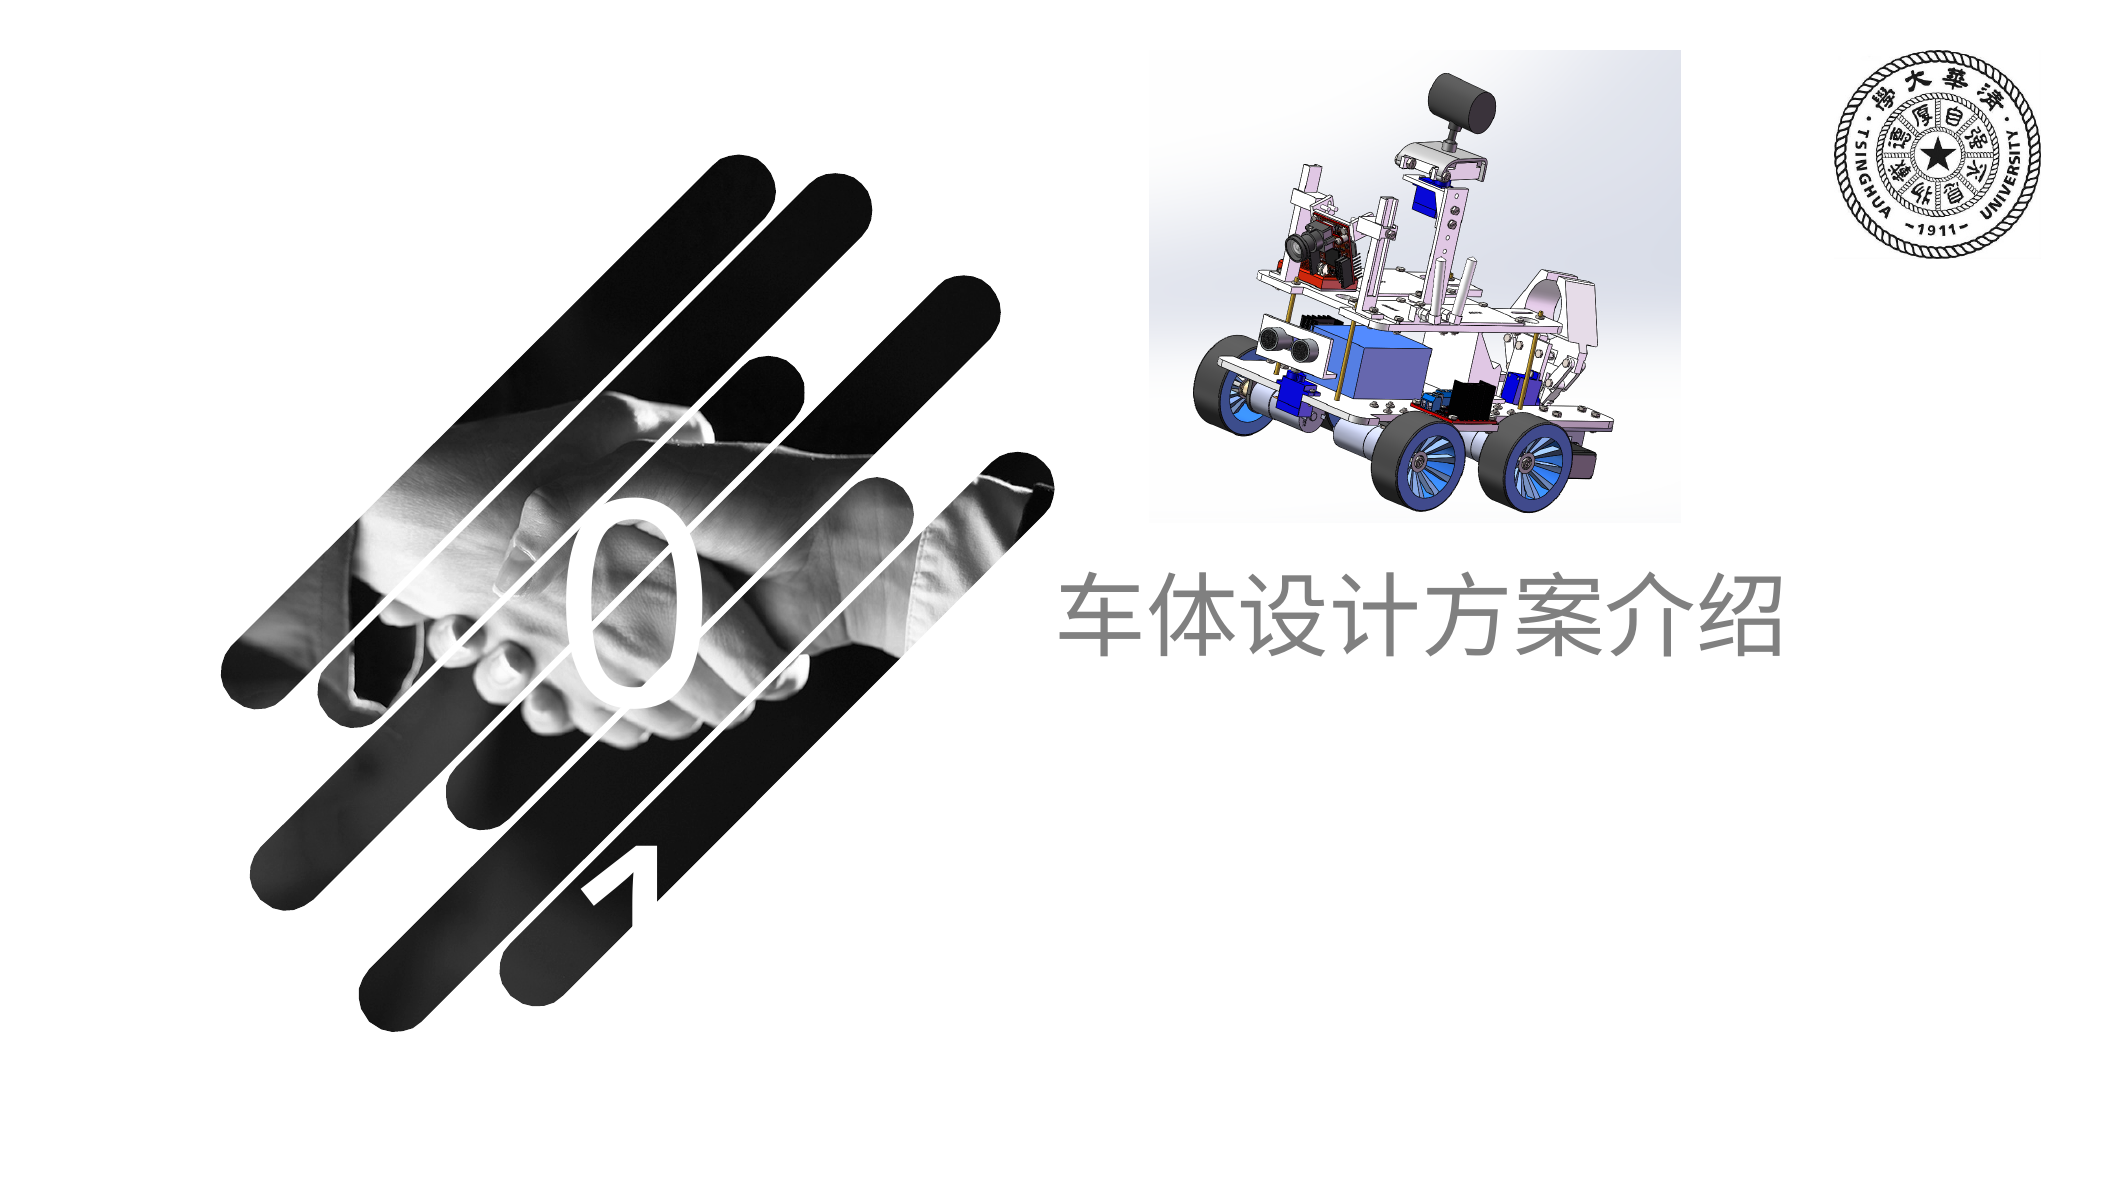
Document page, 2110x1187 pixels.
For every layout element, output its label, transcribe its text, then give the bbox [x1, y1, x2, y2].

text_box [249, 651, 457, 911]
picture [1149, 50, 1681, 523]
text_box [812, 275, 1001, 511]
text_box [466, 154, 776, 411]
text_box [317, 536, 457, 728]
picture [1834, 50, 2041, 259]
text_box [220, 420, 457, 710]
text_box [818, 451, 1055, 741]
text_box 车体设计方案介绍 [1054, 557, 1835, 668]
text_box [582, 173, 873, 411]
text_box [358, 881, 457, 1032]
text_box 01 [457, 411, 818, 1117]
